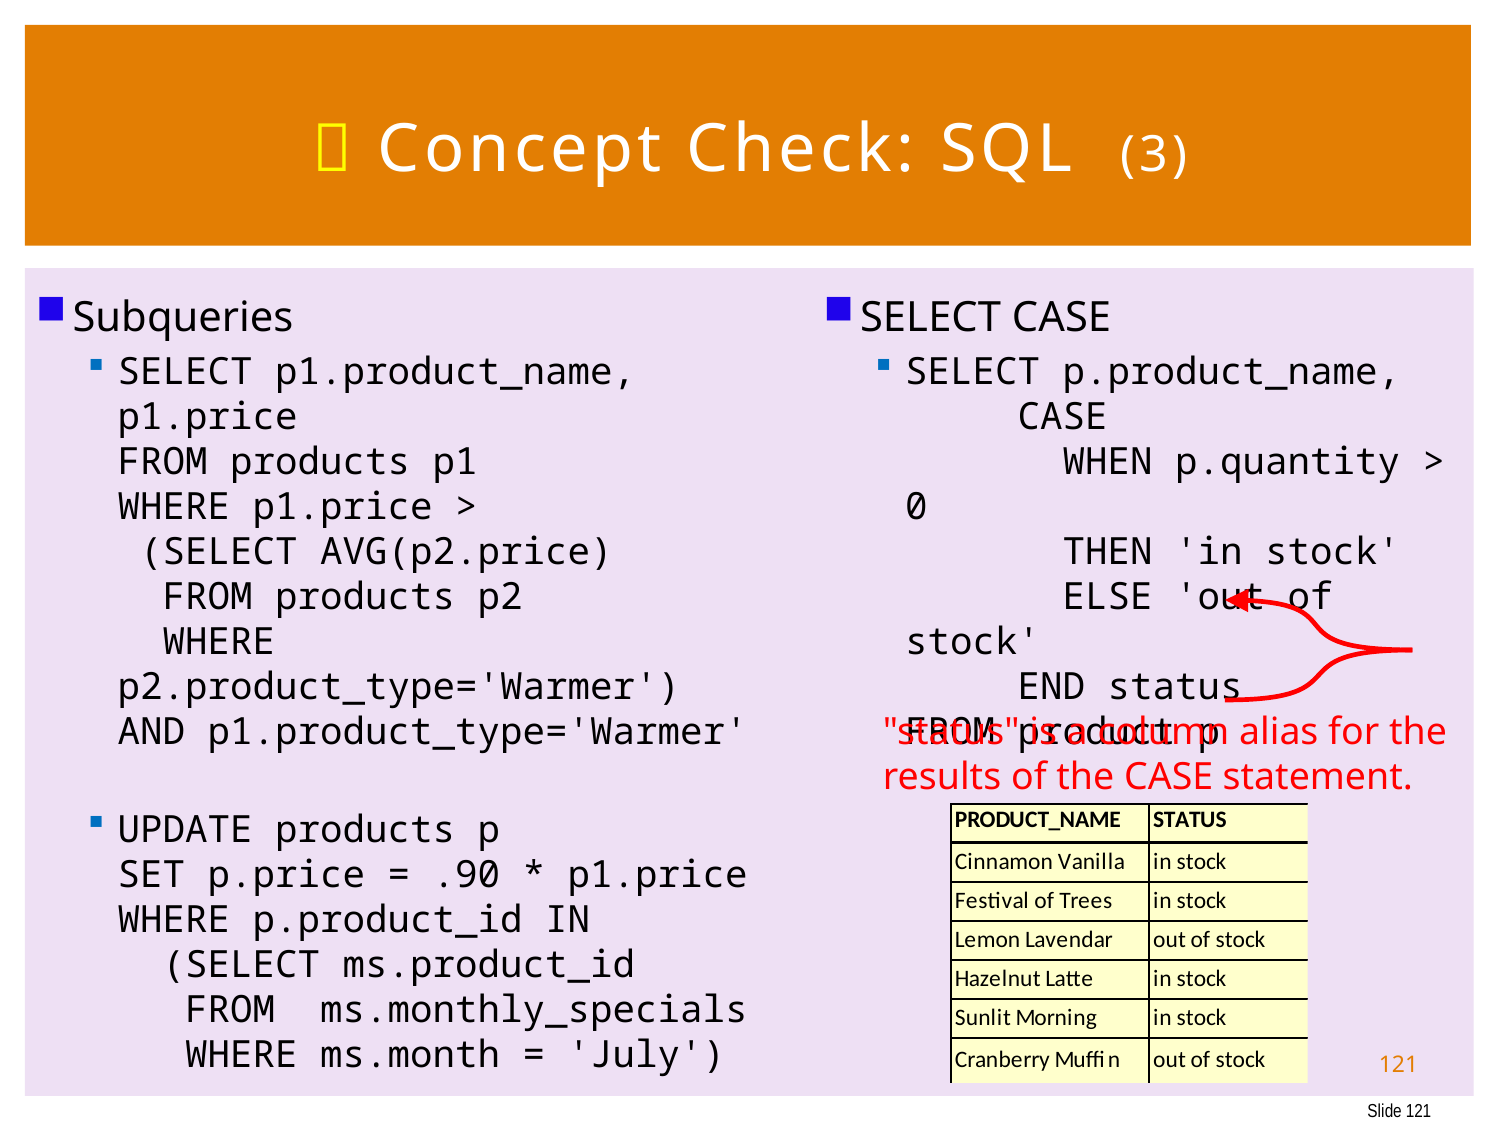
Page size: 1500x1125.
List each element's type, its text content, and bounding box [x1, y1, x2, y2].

slide_number 121 [1349, 1041, 1448, 1089]
list SELECT CASE SELECT p.product_name, CASE WHEN p.quantity > 0 THEN 'in stock' ELSE 'out of stock' END status FROM product p [800, 281, 1463, 1005]
text_box "status" is a column alias for the results of the CASE statement. [868, 699, 1463, 805]
list Subqueries SELECT p1.product_name, p1.price FROM products p1 WHERE p1.price > (SELECT AVG(p2.price) FROM products p2 WHERE p2.product_type='Warmer') AND p1.product_type='Warmer' UPDATE products p SET p.price = .90 * p1.price WHERE p.product_id IN (SELECT ms.product_id FROM ms.monthly_specials WHERE ms.month = 'July') [12, 281, 800, 1005]
title  Concept Check: SQL (3) [62, 58, 1438, 232]
picture [949, 802, 1310, 1085]
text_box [1224, 599, 1413, 701]
